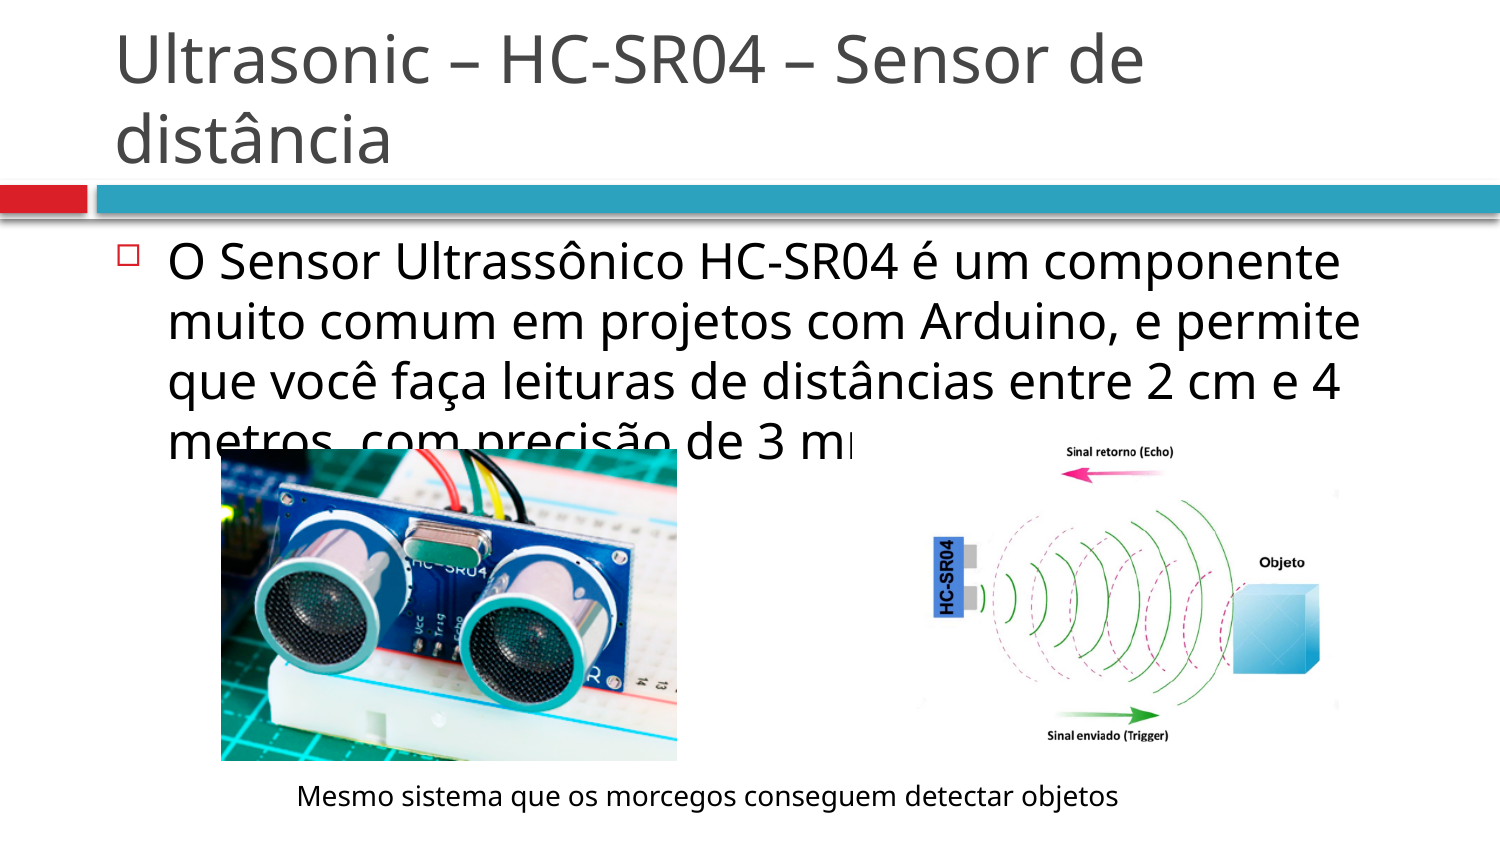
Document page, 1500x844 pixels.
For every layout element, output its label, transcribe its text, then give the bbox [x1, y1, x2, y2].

title Ultrasonic – HC-SR04 – Sensor de distância [99, 19, 1438, 185]
picture [220, 449, 678, 761]
picture [851, 409, 1385, 772]
text_box Mesmo sistema que os morcegos conseguem detectar objetos [281, 771, 1135, 820]
list O Sensor Ultrassônico HC-SR04 é um componente muito comum em projetos com Arduino, e permite que você faça leituras de distâncias entre 2 cm e 4 metros, com precisão de 3 mm. [100, 221, 1438, 754]
